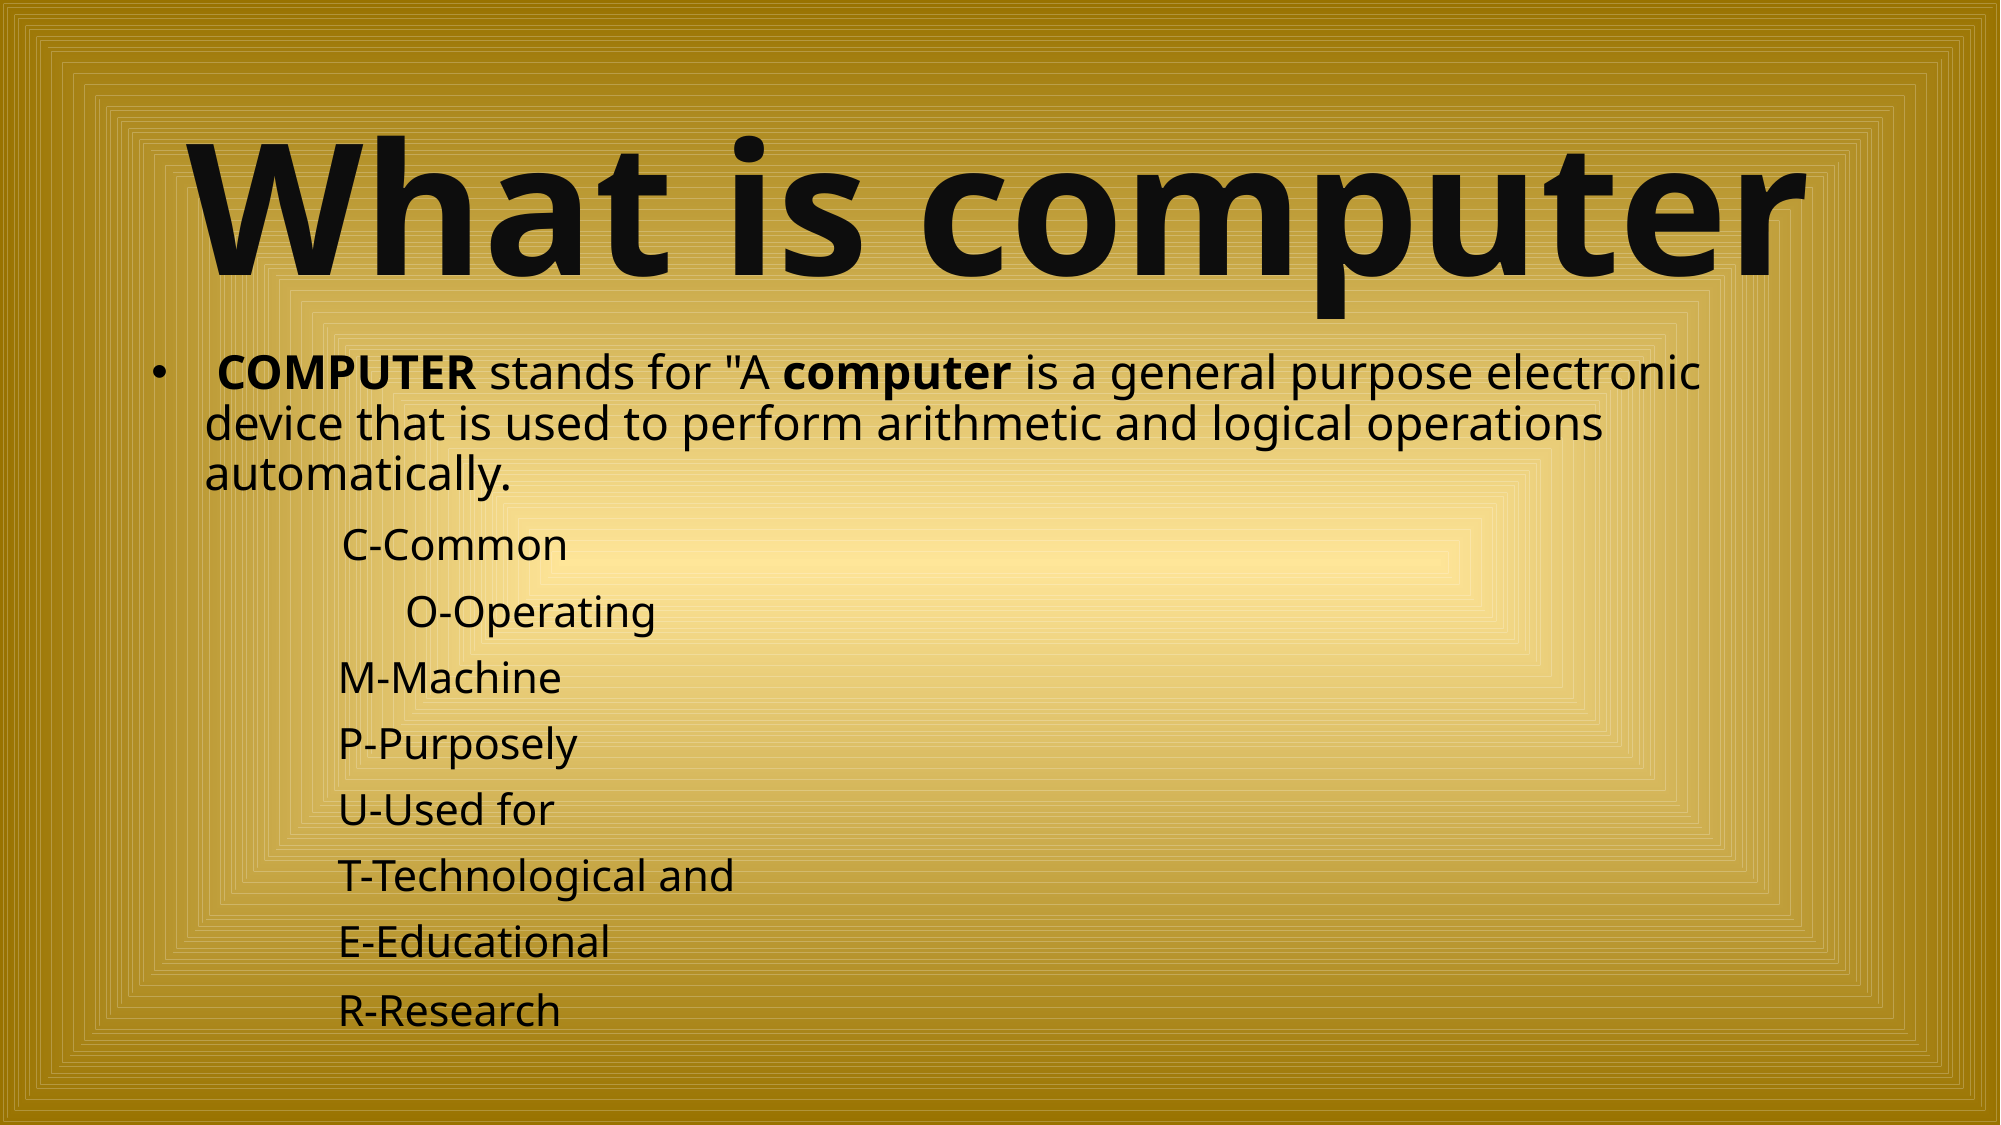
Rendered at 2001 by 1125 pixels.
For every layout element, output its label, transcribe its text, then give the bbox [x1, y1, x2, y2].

title What is computer [136, 88, 1862, 323]
list COMPUTER stands for "A computer is a general purpose electronic device that is used to perform arithmetic and logical operations automatically. C-Common O-Operating M-Machine P-Purposely U-Used for T-Technological and E-Educational R-Research [136, 341, 1862, 1049]
